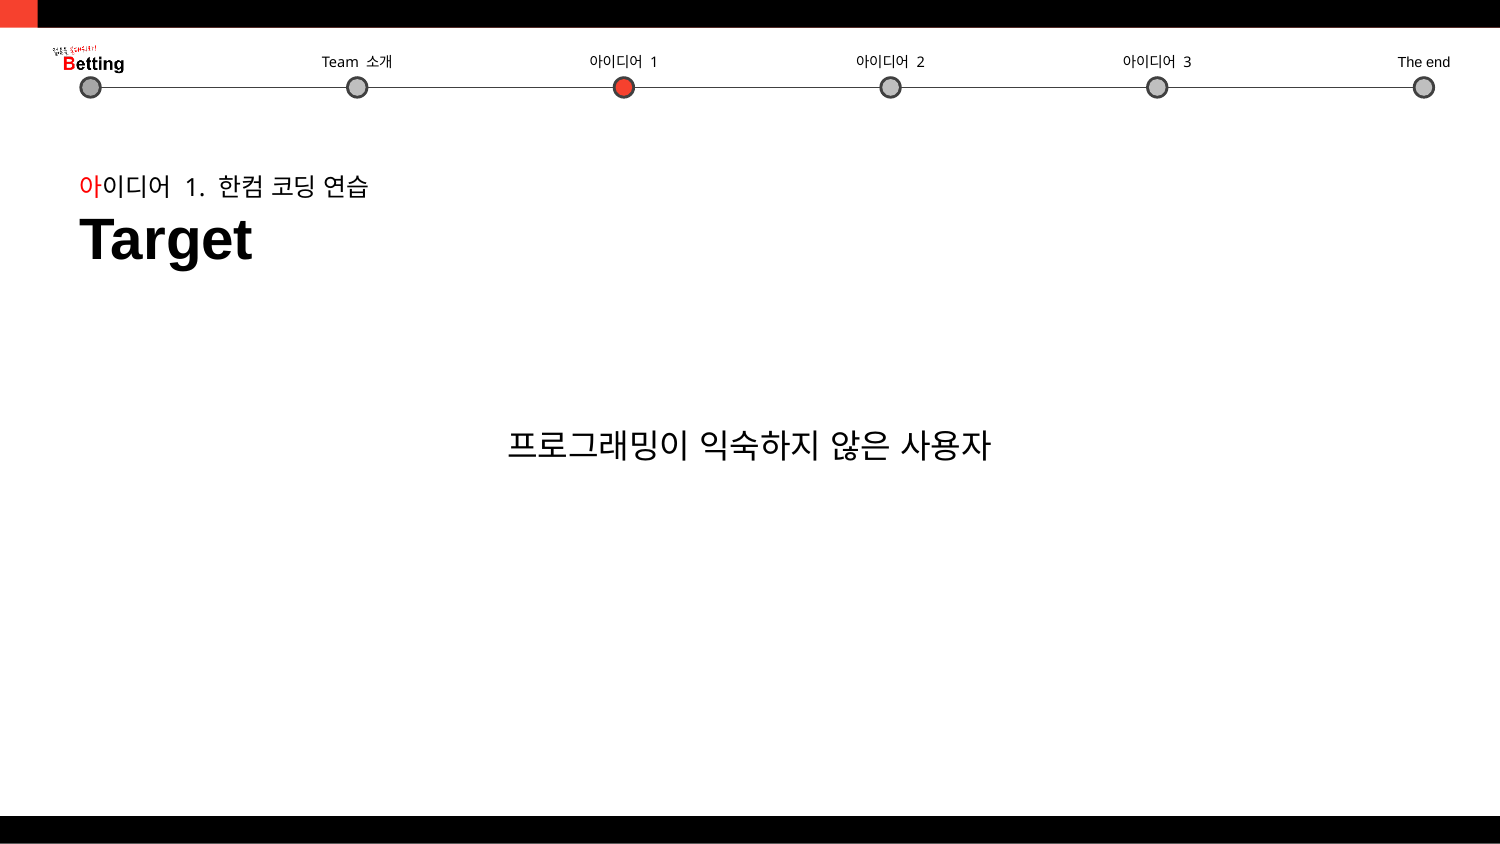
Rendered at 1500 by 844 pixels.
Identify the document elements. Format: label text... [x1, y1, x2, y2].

text_box 프로그래밍이 익숙하지 않은 사용자 [377, 428, 1122, 463]
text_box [64, 163, 479, 261]
picture [46, 39, 135, 84]
